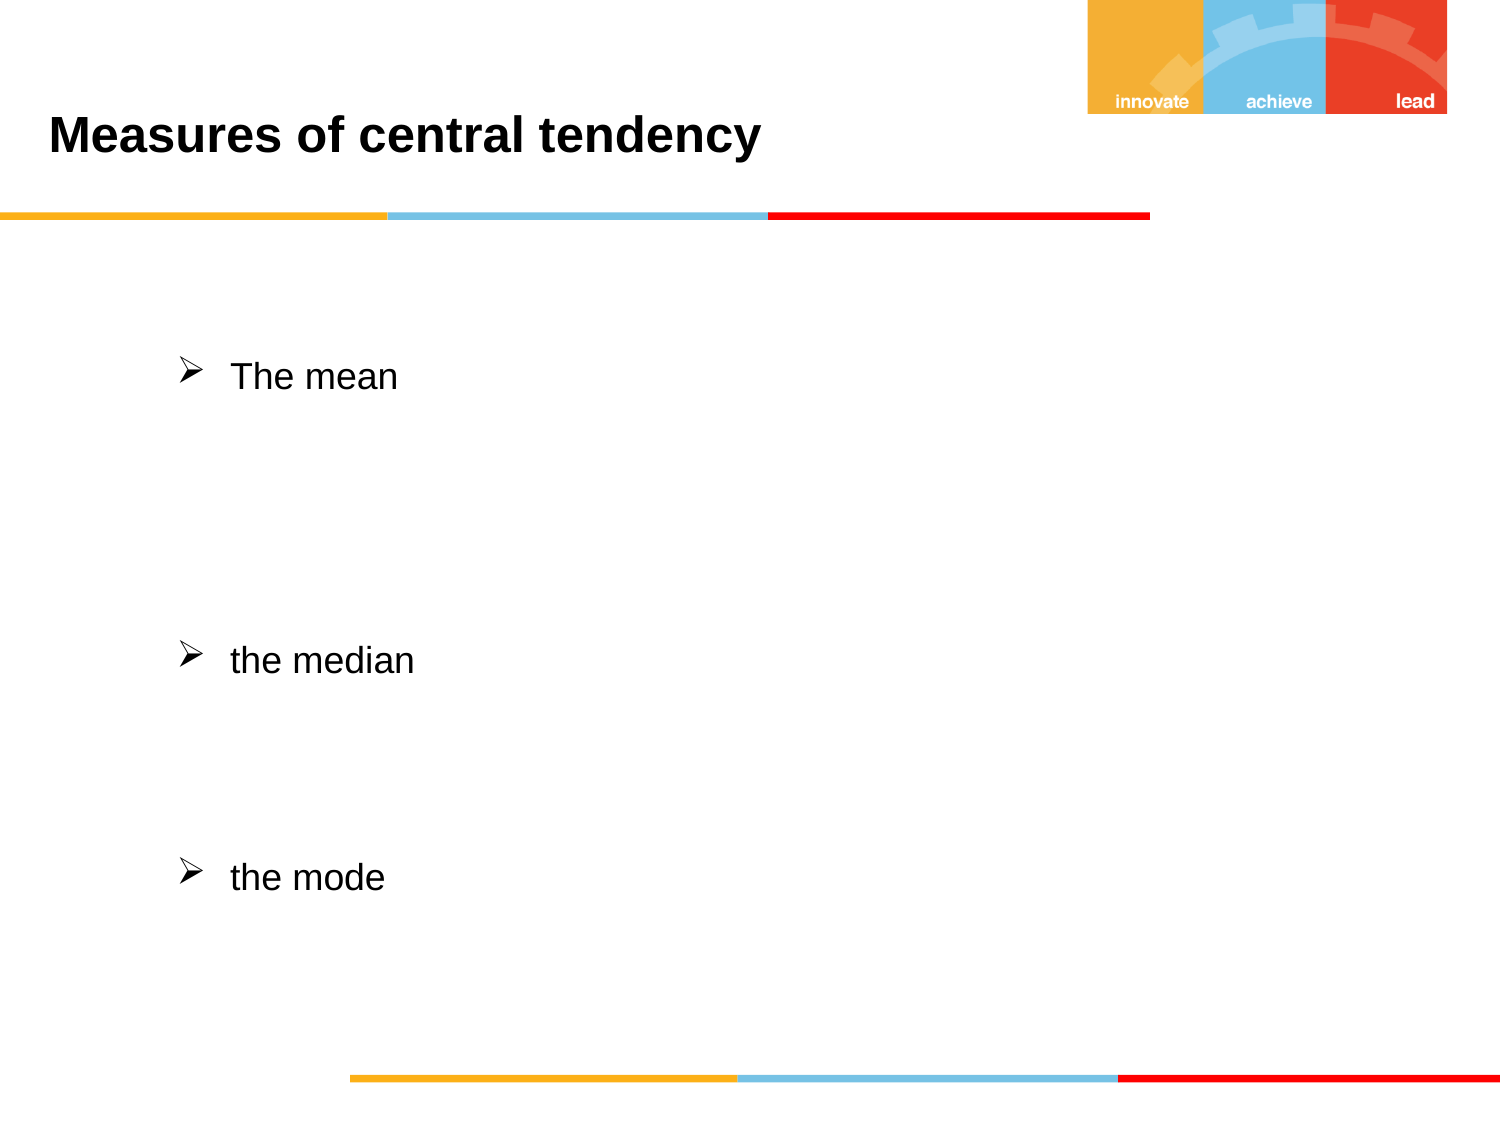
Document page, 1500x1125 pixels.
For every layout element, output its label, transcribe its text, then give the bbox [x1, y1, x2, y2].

picture [1087, 0, 1448, 114]
list The mean the median the mode [73, 277, 1426, 1014]
title Measures of central tendency [0, 45, 1350, 233]
